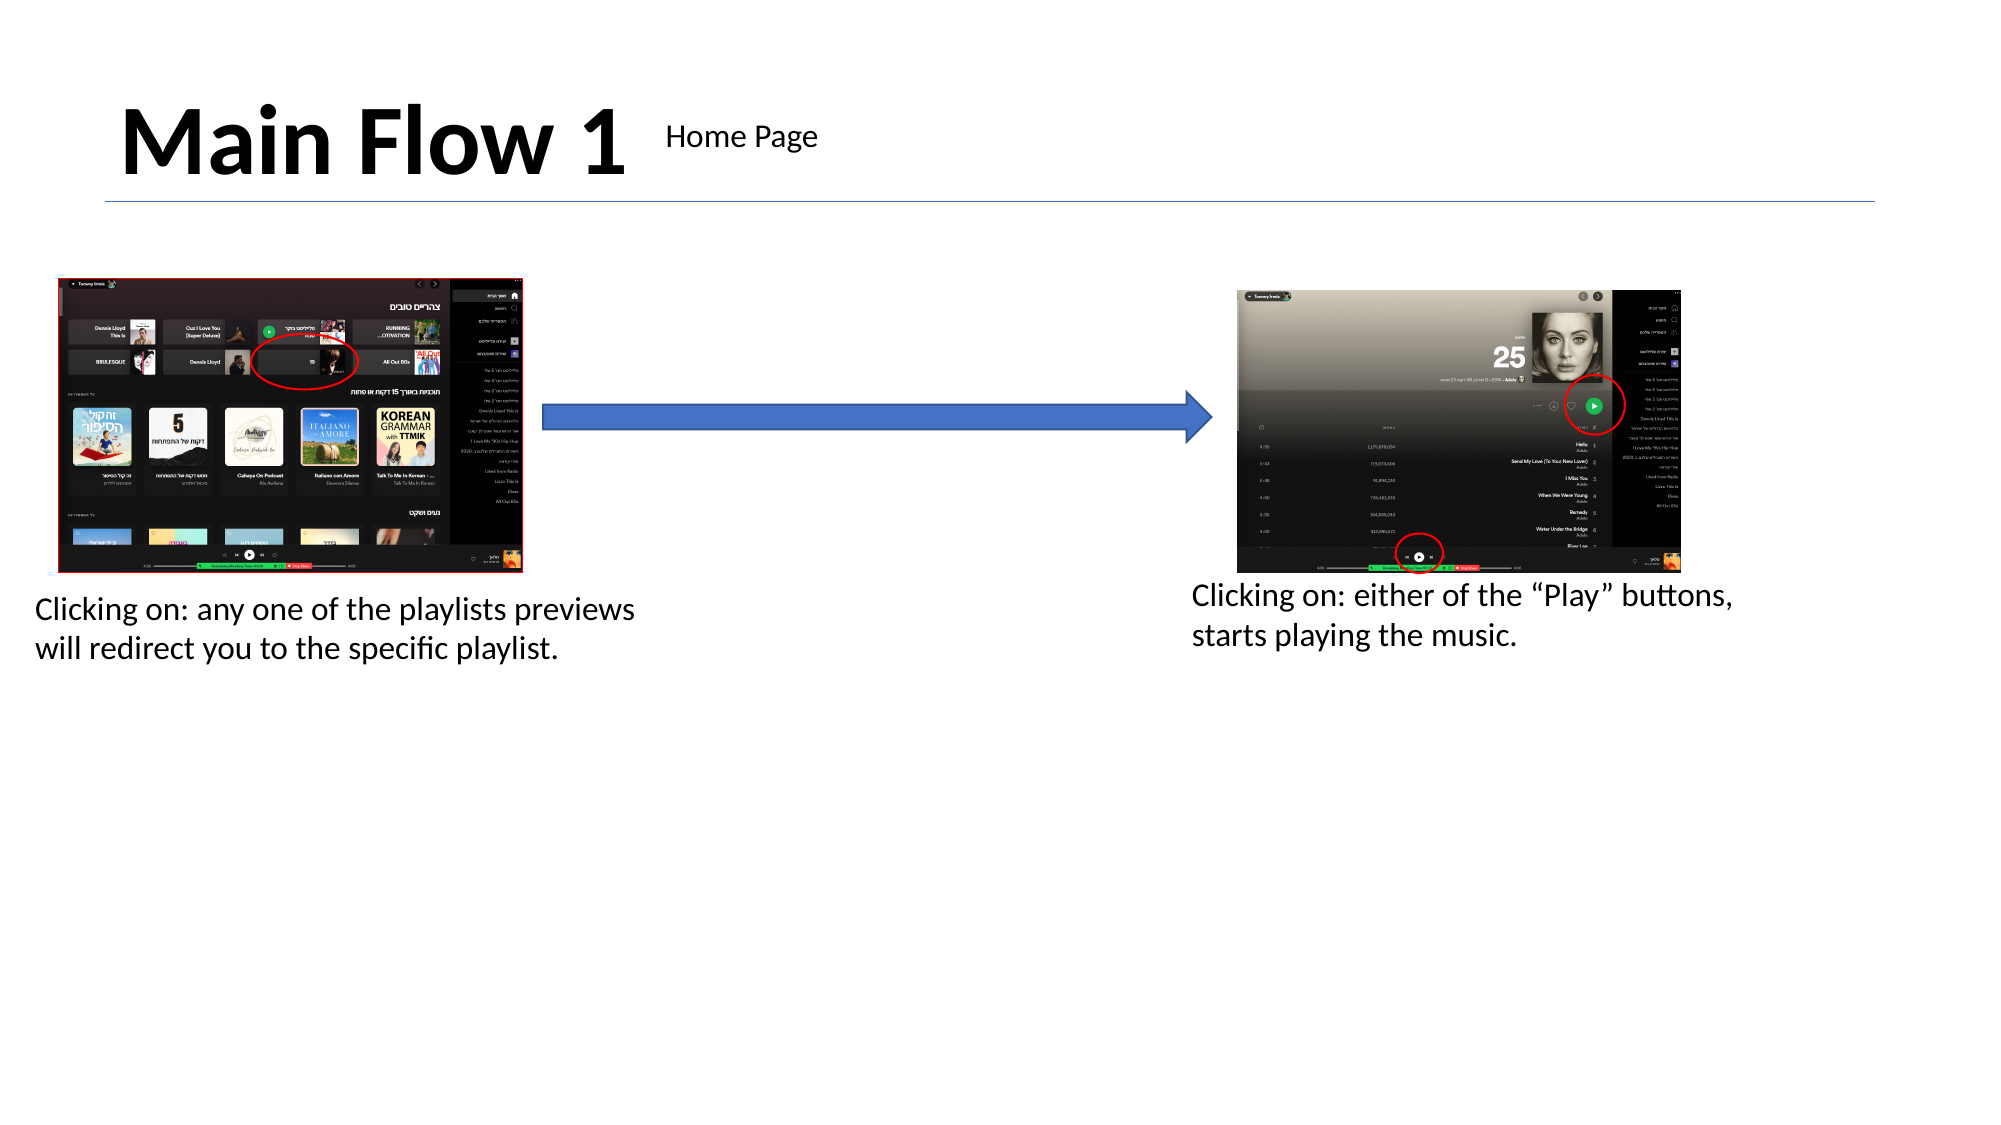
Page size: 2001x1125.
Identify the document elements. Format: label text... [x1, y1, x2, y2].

text_box [542, 389, 1213, 445]
text_box Main Flow 1 [104, 67, 1875, 201]
picture [1237, 290, 1681, 573]
picture [58, 278, 523, 573]
text_box Clicking on: either of the “Play” buttons, starts playing the music. [1176, 565, 1758, 661]
text_box Home Page [650, 106, 862, 162]
text_box Clicking on: any one of the playlists previews will redirect you to the specific playlist. [20, 579, 696, 674]
